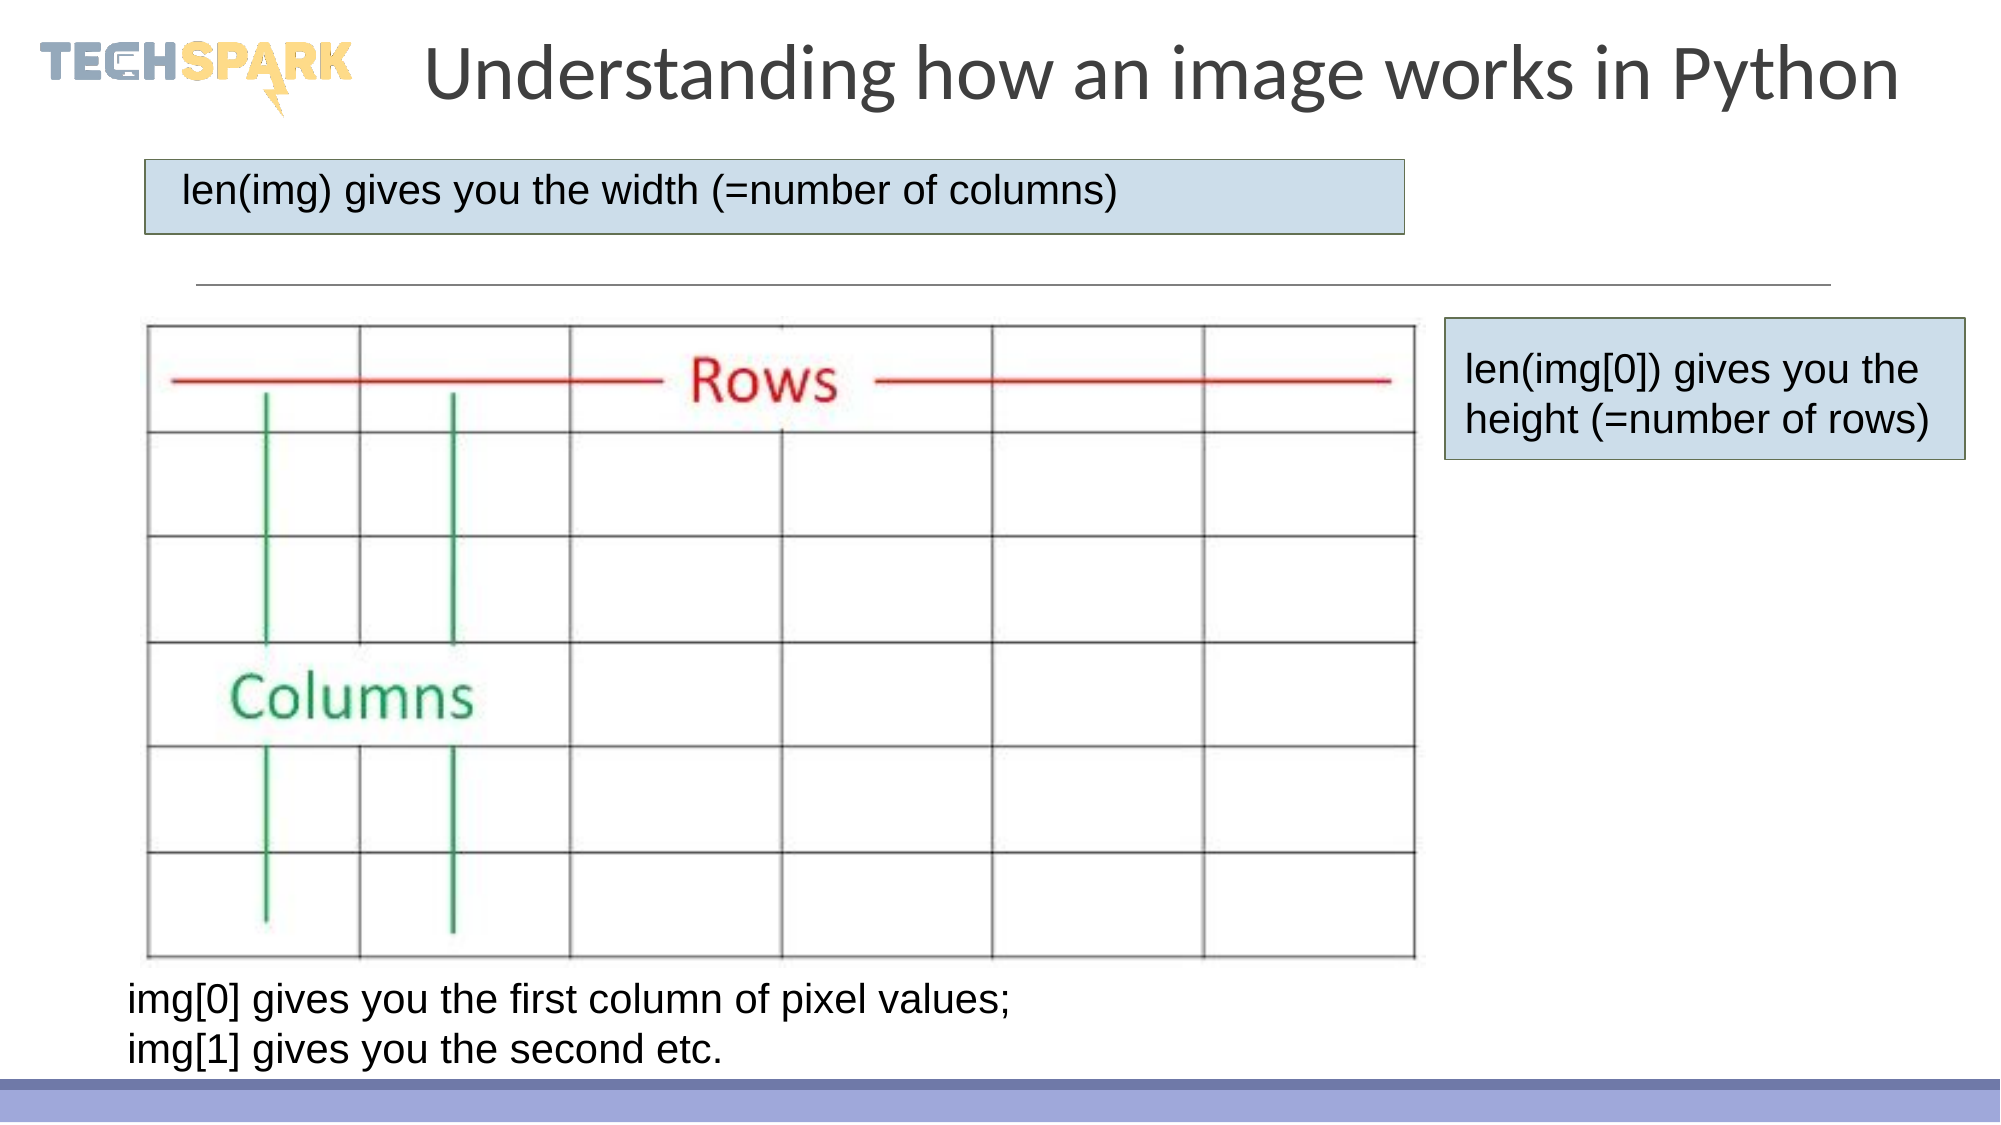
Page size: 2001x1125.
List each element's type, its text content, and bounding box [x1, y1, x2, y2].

text_box [1444, 318, 1965, 322]
text_box len(img) gives you the width (=number of columns) [161, 143, 403, 234]
title Understanding how an image works in Python [403, 0, 2000, 238]
picture [140, 316, 1426, 968]
text_box [145, 159, 161, 234]
picture [34, 35, 357, 118]
text_box img[0] gives you the first column of pixel values; img[1] gives you the second etc. [107, 952, 1538, 1093]
text_box len(img[0]) gives you the height (=number of rows) [1444, 322, 1965, 463]
